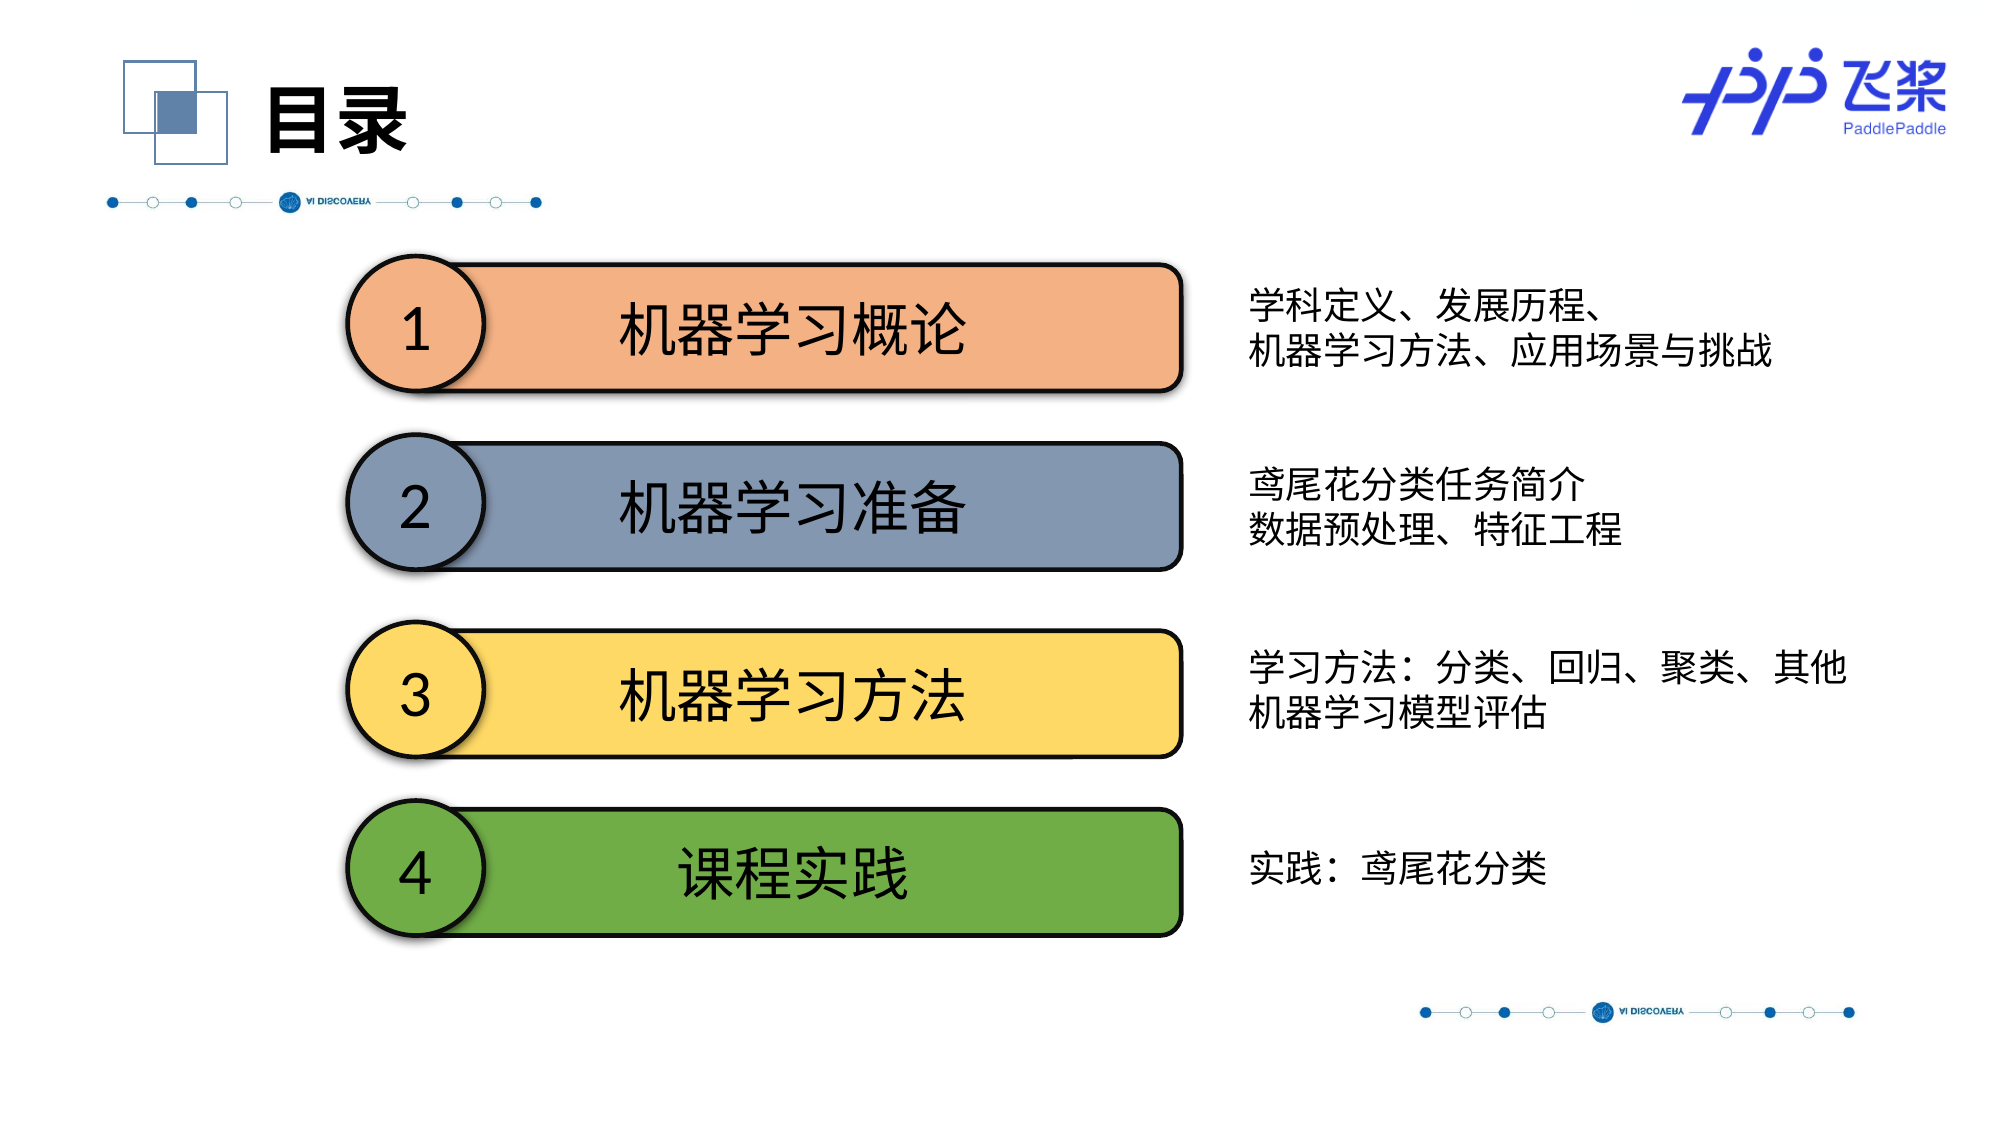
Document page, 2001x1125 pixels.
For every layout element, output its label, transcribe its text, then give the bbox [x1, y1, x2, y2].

text_box 机器学习准备 [452, 442, 1183, 571]
text_box 1 [347, 256, 484, 392]
text_box 实践：鸢尾花分类 [1233, 837, 1684, 898]
text_box 学科定义、发展历程、 机器学习方法、应用场景与挑战 [1233, 274, 1798, 380]
picture [1635, 0, 1988, 173]
text_box 2 [347, 434, 484, 570]
text_box 3 [347, 621, 484, 757]
picture [95, 180, 550, 229]
text_box 课程实践 [452, 808, 1183, 937]
text_box 机器学习方法 [450, 629, 1183, 759]
text_box 机器学习概论 [454, 264, 1182, 392]
text_box 学习方法：分类、回归、聚类、其他 机器学习模型评估 [1233, 636, 1950, 742]
picture [1408, 990, 1863, 1039]
text_box 鸢尾花分类任务简介 数据预处理、特征工程 [1233, 453, 1684, 559]
text_box 目录 [245, 65, 436, 171]
text_box 4 [347, 800, 484, 936]
